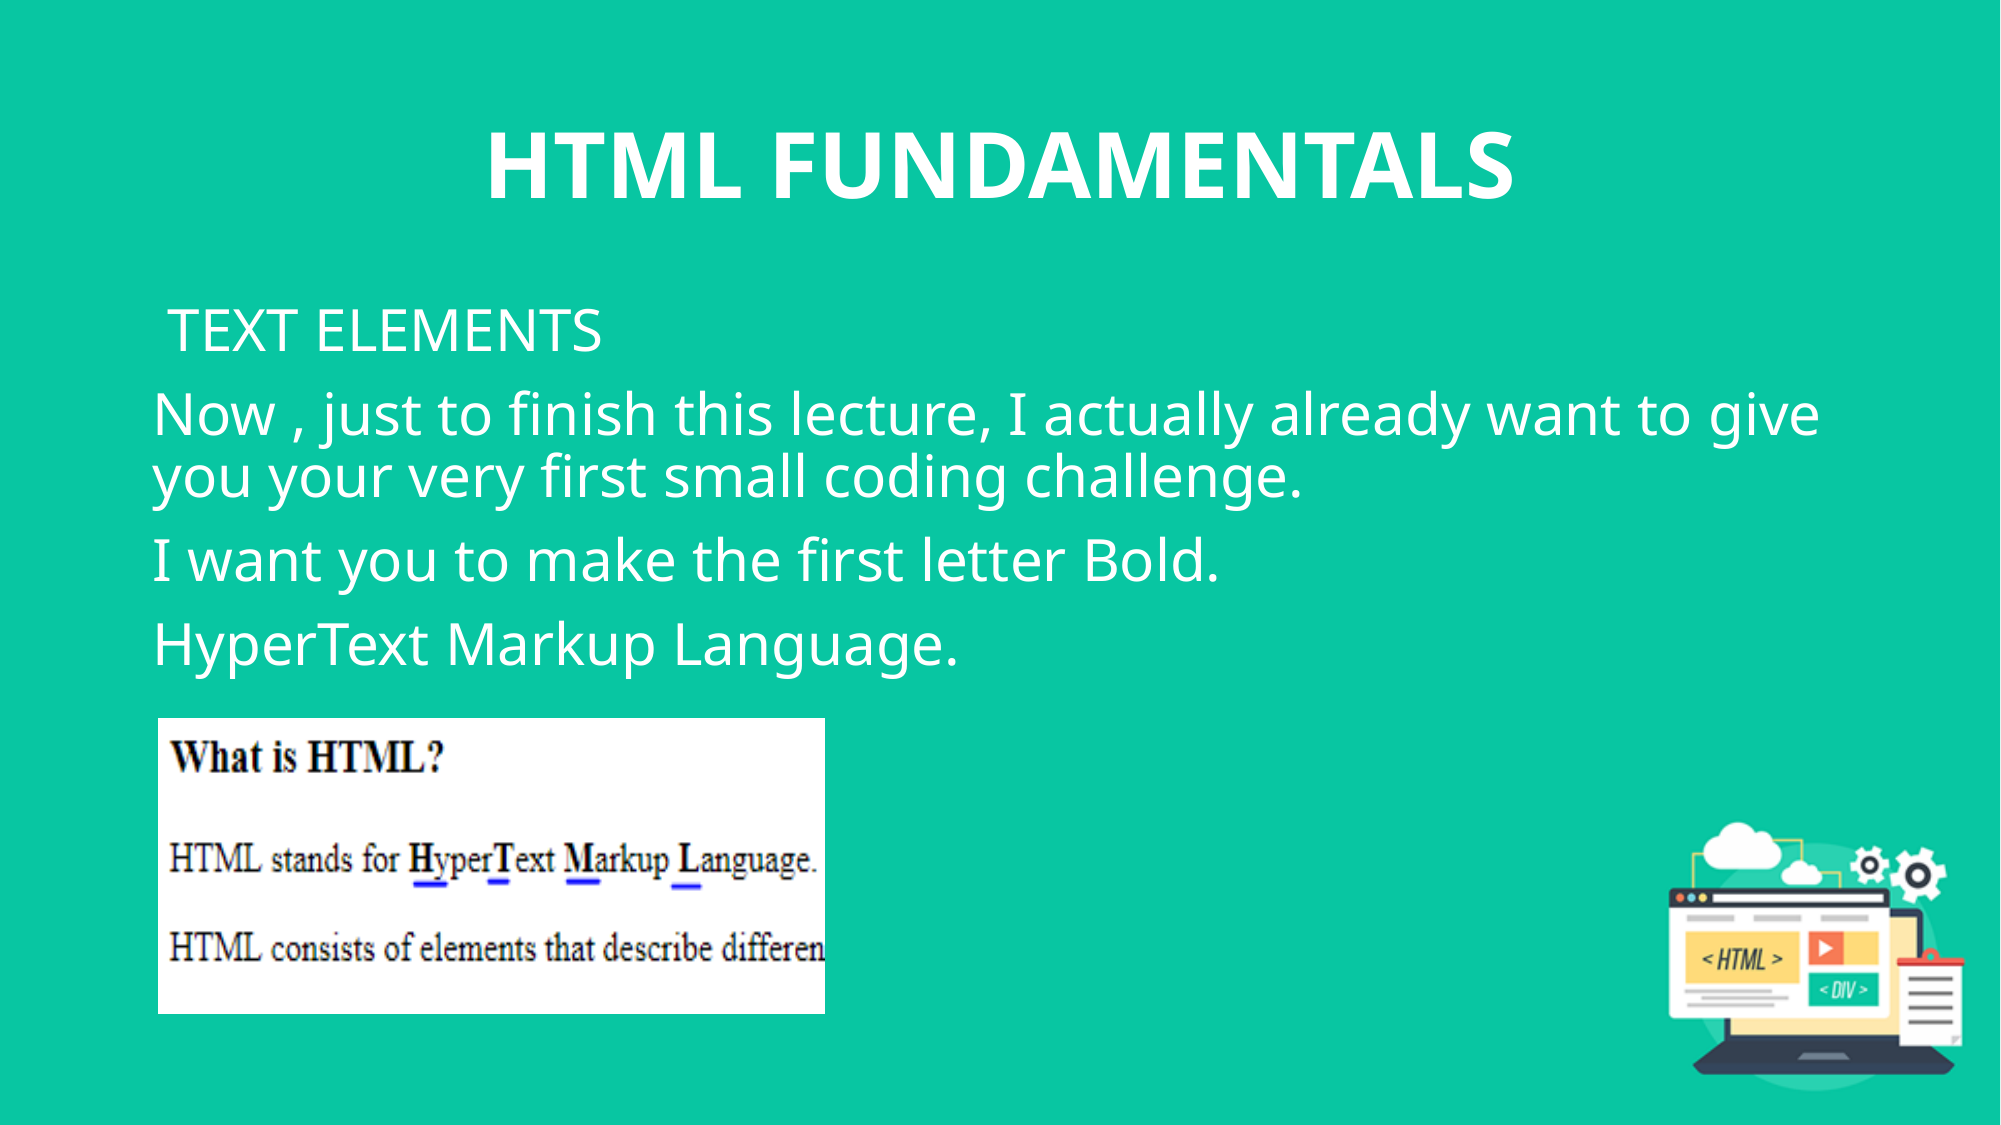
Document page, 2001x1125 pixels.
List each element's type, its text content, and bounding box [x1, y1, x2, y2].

title HTML FUNDAMENTALS [137, 59, 1863, 278]
list TEXT ELEMENTS Now , just to finish this lecture, I actually already want to give you your very first small coding challenge. I want you to make the first letter Bold. HyperText Markup Language. [137, 293, 1863, 1014]
picture [0, 0, 2001, 1125]
